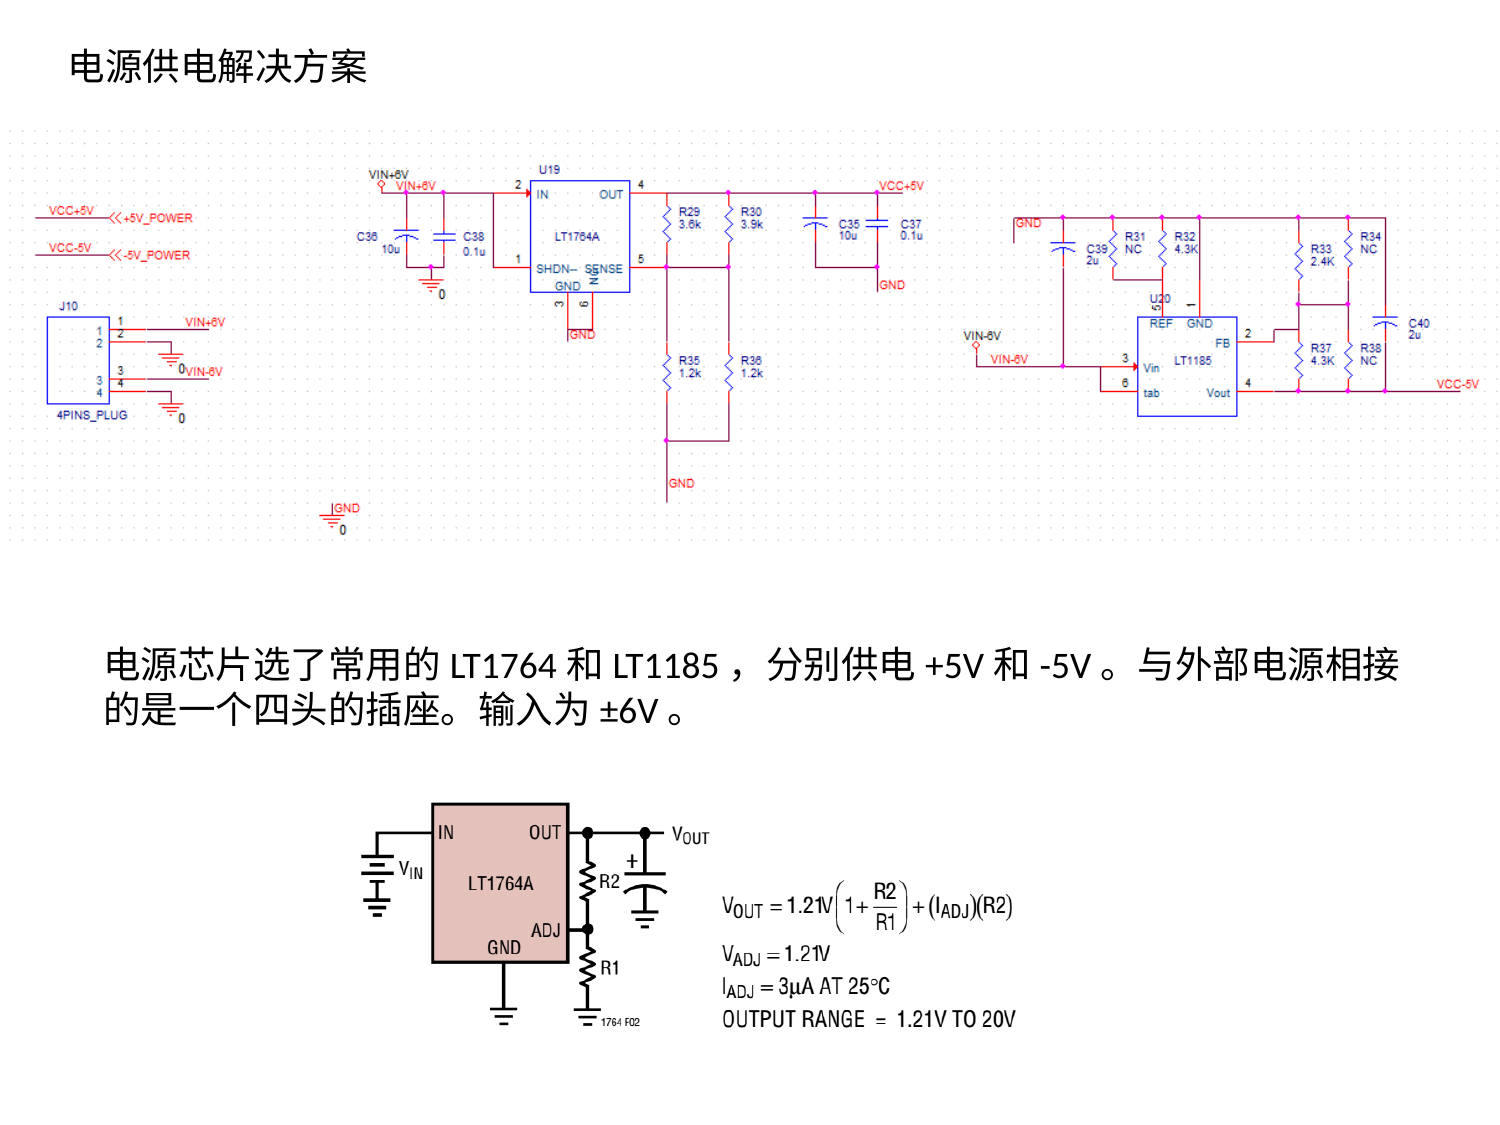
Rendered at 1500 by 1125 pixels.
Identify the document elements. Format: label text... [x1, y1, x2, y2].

text_box 电源供电解决方案 [53, 36, 550, 96]
picture [348, 763, 1025, 1059]
text_box 电源芯片选了常用的LT1764和LT1185，分别供电+5V和-5V。与外部电源相接的是一个四头的插座。输入为±6V。 [88, 633, 1436, 739]
picture [0, 125, 1500, 551]
